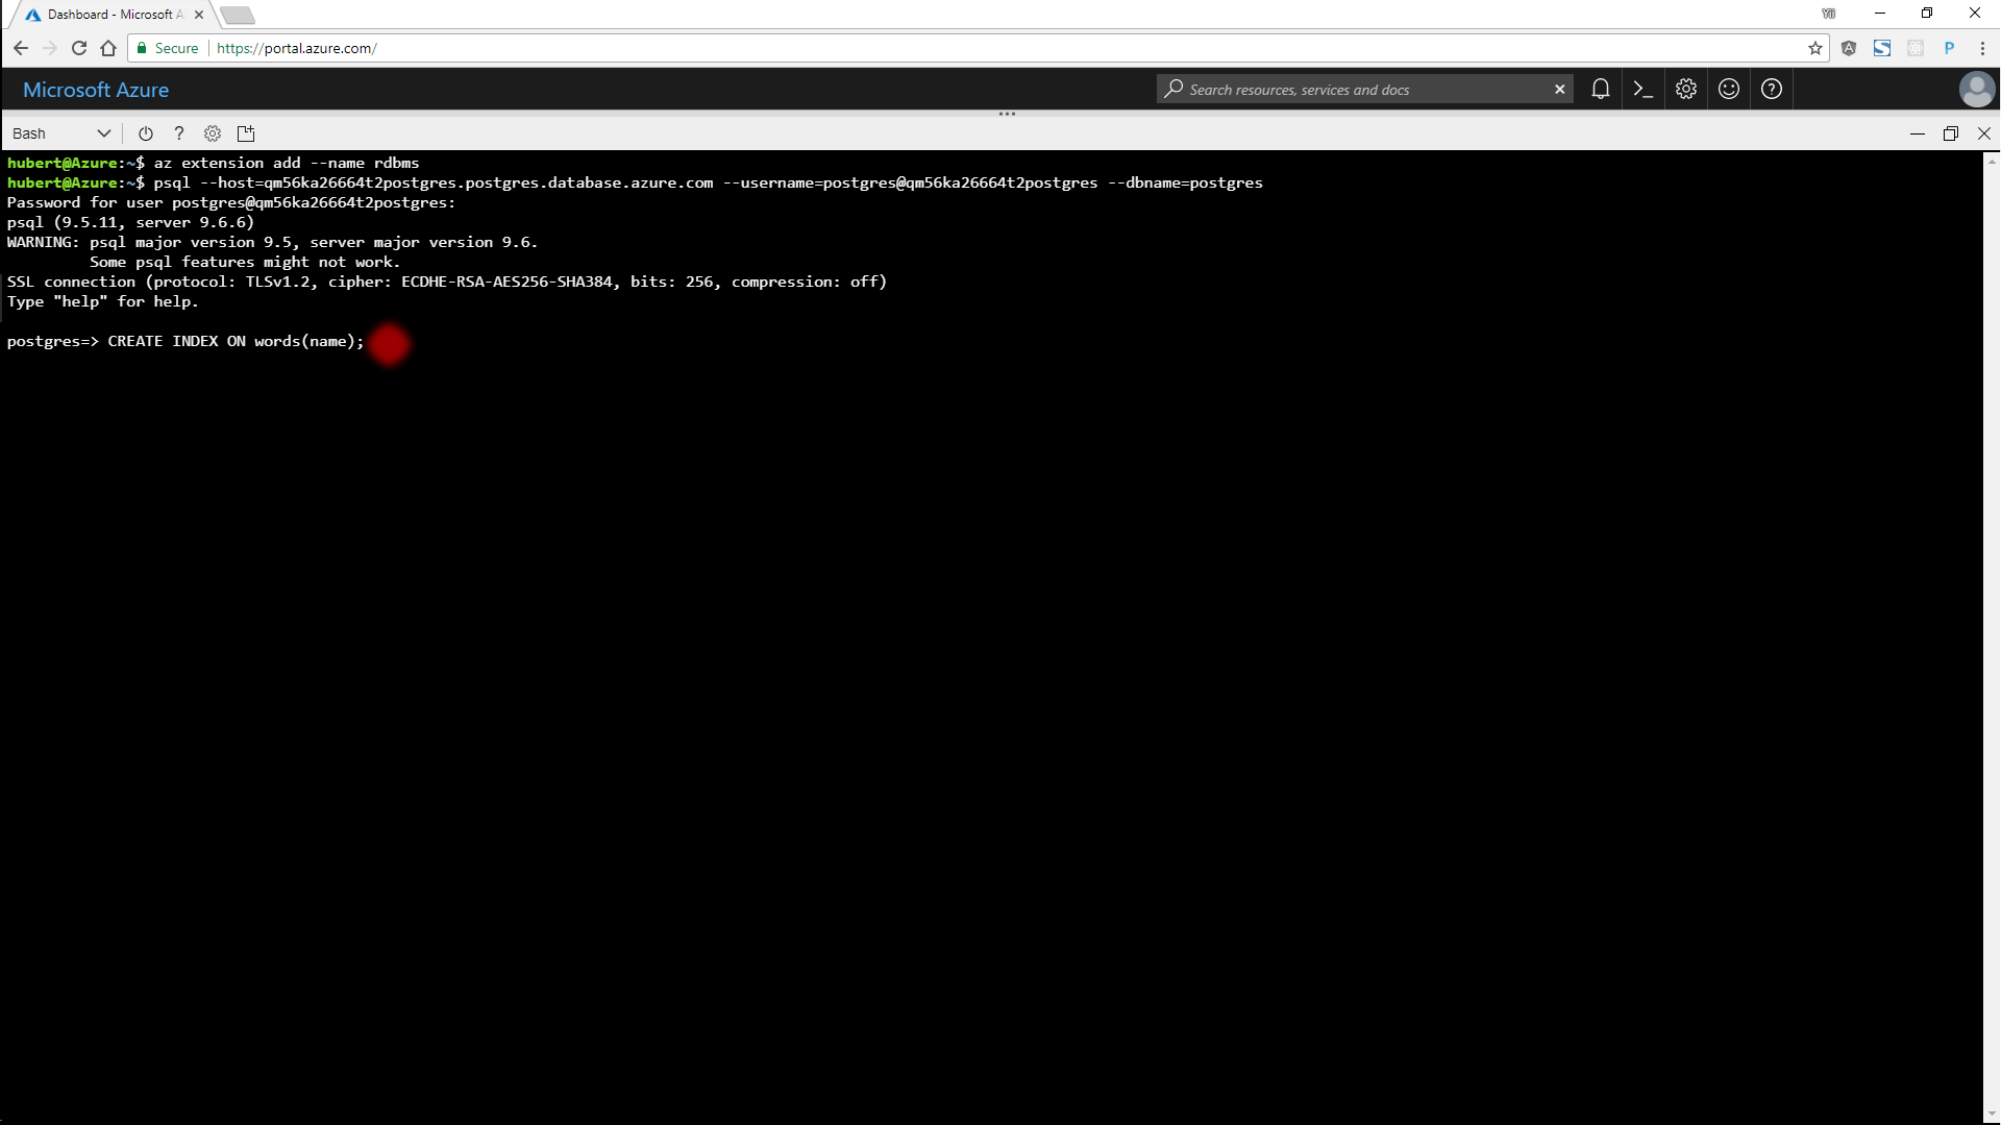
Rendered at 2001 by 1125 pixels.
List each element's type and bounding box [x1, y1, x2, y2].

picture [0, 0, 2001, 1125]
text_box [375, 331, 403, 358]
